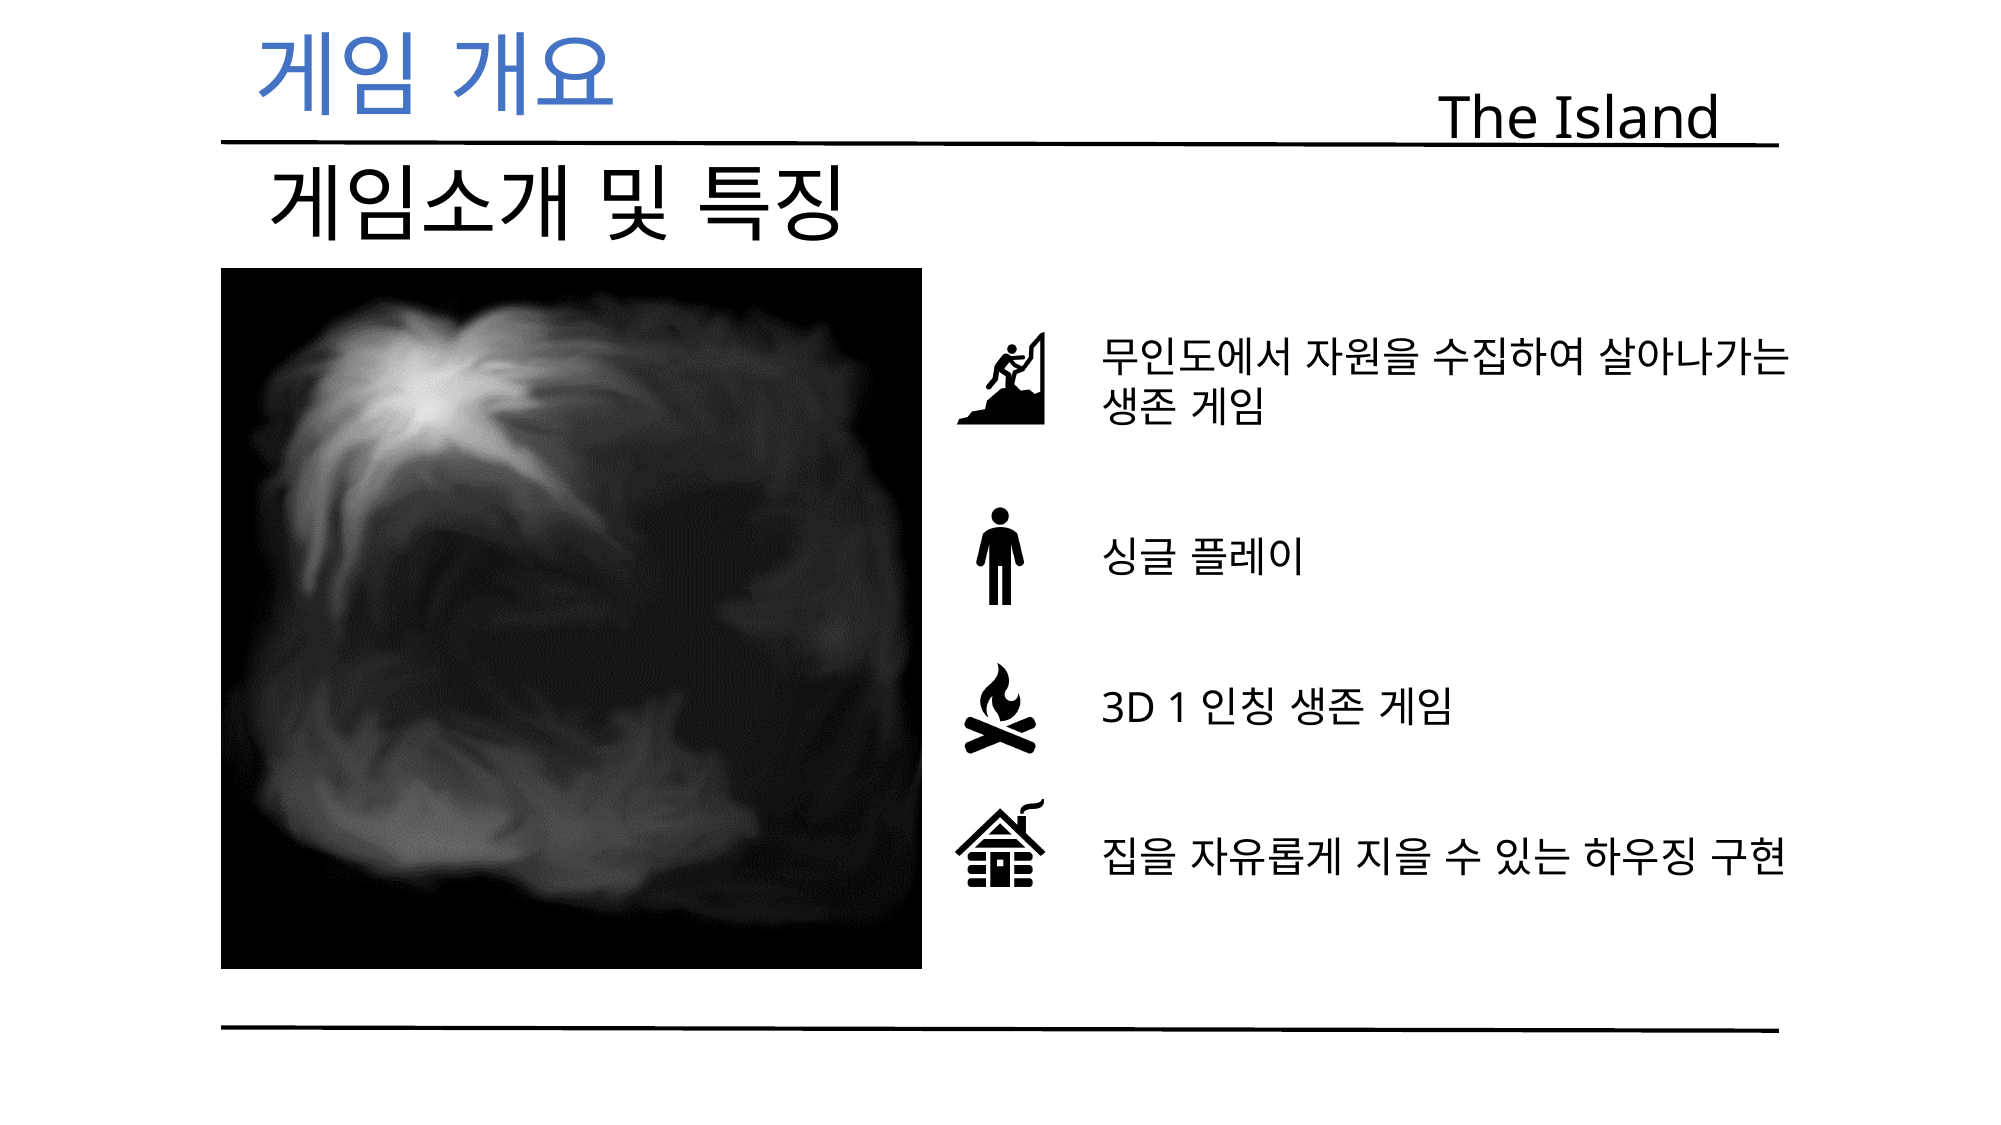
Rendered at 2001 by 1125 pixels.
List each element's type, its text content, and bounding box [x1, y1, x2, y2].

text_box The Island [1423, 146, 1737, 158]
picture [948, 795, 1052, 900]
picture [948, 656, 1052, 760]
picture [221, 268, 922, 969]
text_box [221, 1027, 1779, 1031]
text_box The Island [1423, 72, 1737, 142]
picture [948, 326, 1052, 431]
text_box 게임소개 및 특징 [252, 146, 865, 259]
text_box 게임 개요 [239, 9, 634, 135]
text_box 무인도에서 자원을 수집하여 살아나가는 생존 게임 싱글 플레이 3D 1인칭 생존 게임 집을 자유롭게 지을 수 있는 하우징 구현 [1086, 323, 1818, 889]
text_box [221, 142, 1779, 146]
picture [948, 504, 1052, 609]
